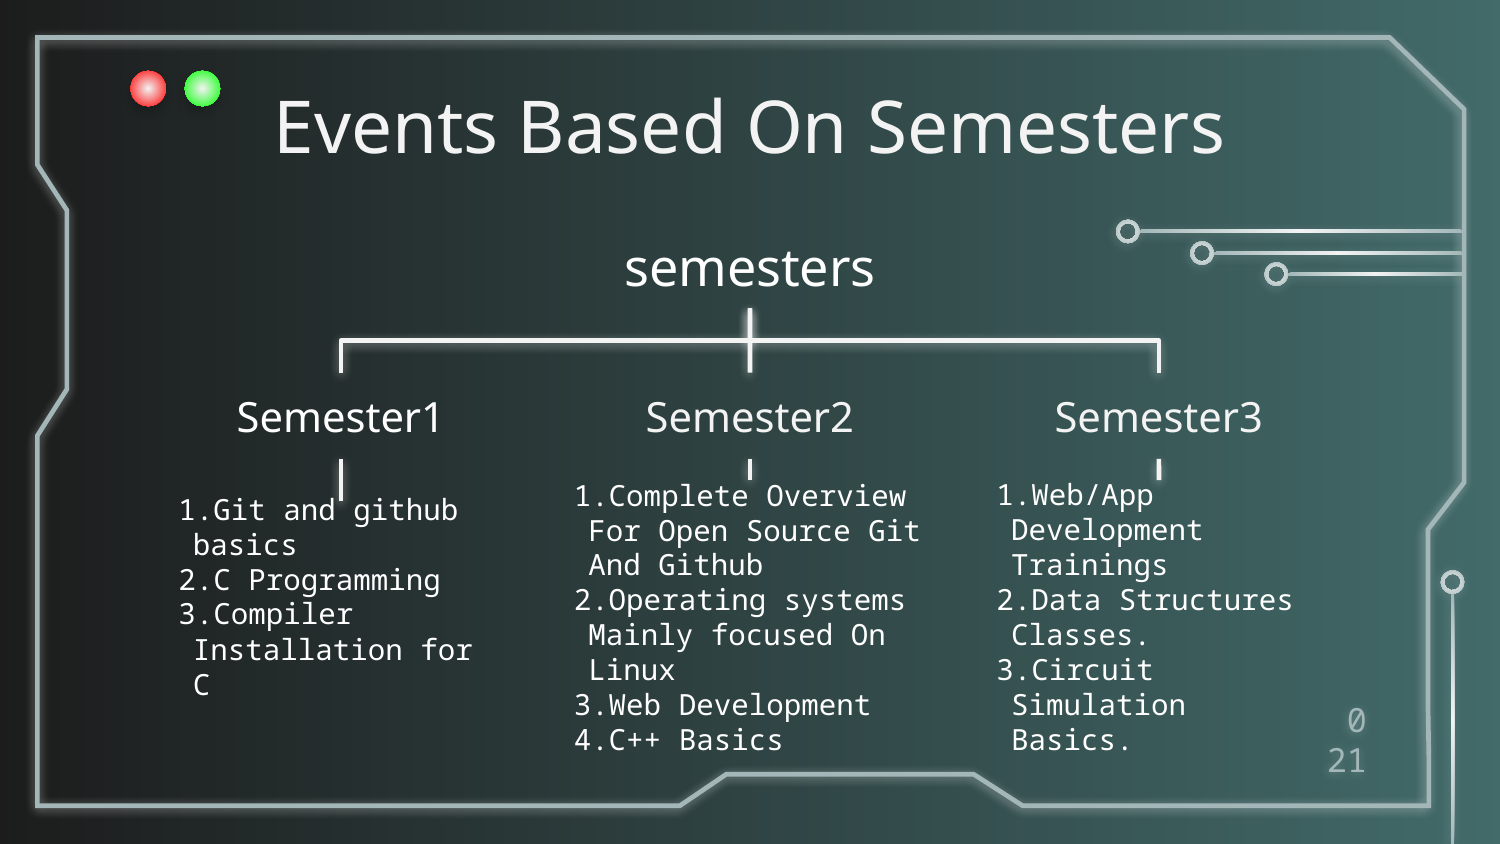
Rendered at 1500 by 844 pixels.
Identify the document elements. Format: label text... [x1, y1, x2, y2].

text_box Semester2 [583, 372, 917, 459]
text_box [130, 70, 166, 107]
title Events Based On Semesters [118, 88, 1382, 160]
text_box Web/App Development Trainings Data Structures Classes. Circuit Simulation Basics. [980, 480, 1337, 718]
text_box [184, 70, 221, 107]
text_box Git and github basics C Programming Compiler Installation for C [162, 501, 519, 691]
text_box semesters [583, 222, 917, 309]
text_box Complete Overview For Open Source Git And Github Operating systems Mainly focused On Linux Web Development C++ Basics [558, 480, 942, 754]
text_box Semester1 [162, 372, 508, 459]
slide_number 021 [1291, 728, 1382, 756]
text_box Semester3 [992, 372, 1337, 459]
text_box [922, 135, 987, 546]
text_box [1115, 219, 1465, 286]
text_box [513, 135, 578, 546]
